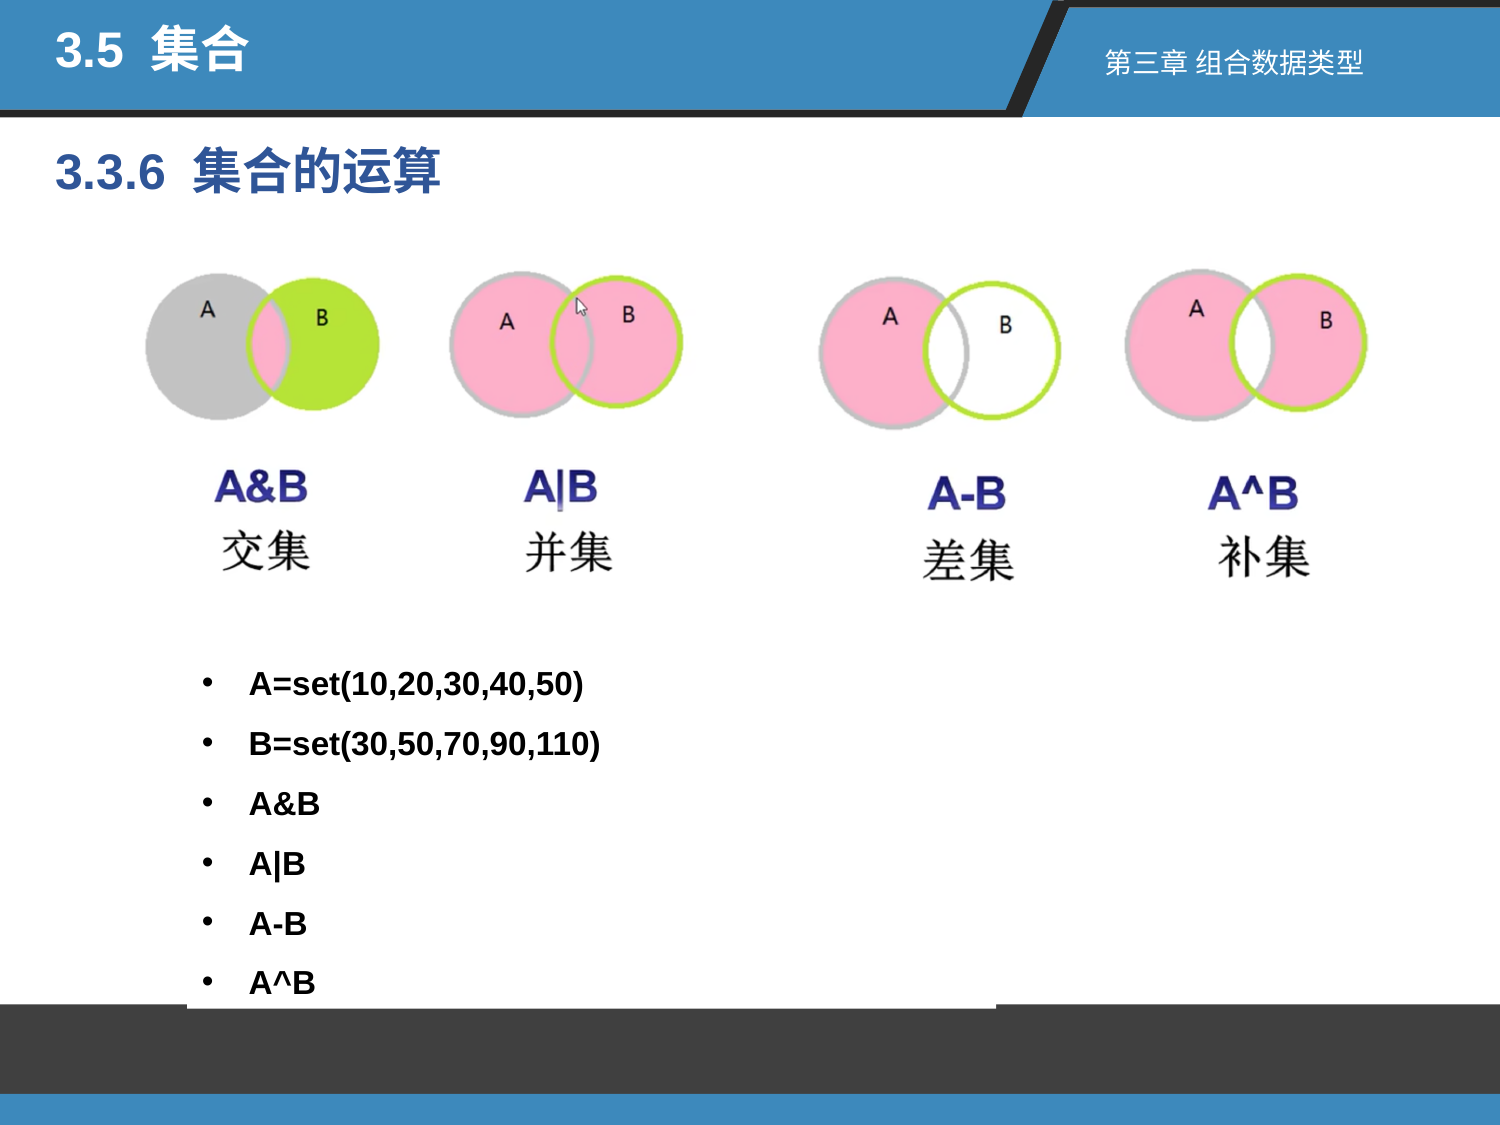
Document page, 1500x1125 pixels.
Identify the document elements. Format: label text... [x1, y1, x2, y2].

picture [805, 250, 1381, 585]
text_box 3.5 集合 [40, 17, 653, 111]
picture [135, 250, 705, 601]
text_box A=set(10,20,30,40,50) B=set(30,50,70,90,110) A&B A|B A-B A^B [187, 634, 997, 1009]
list 3.3.6 集合的运算 [40, 138, 705, 229]
text_box 第三章 组合数据类型 [1089, 38, 1380, 87]
